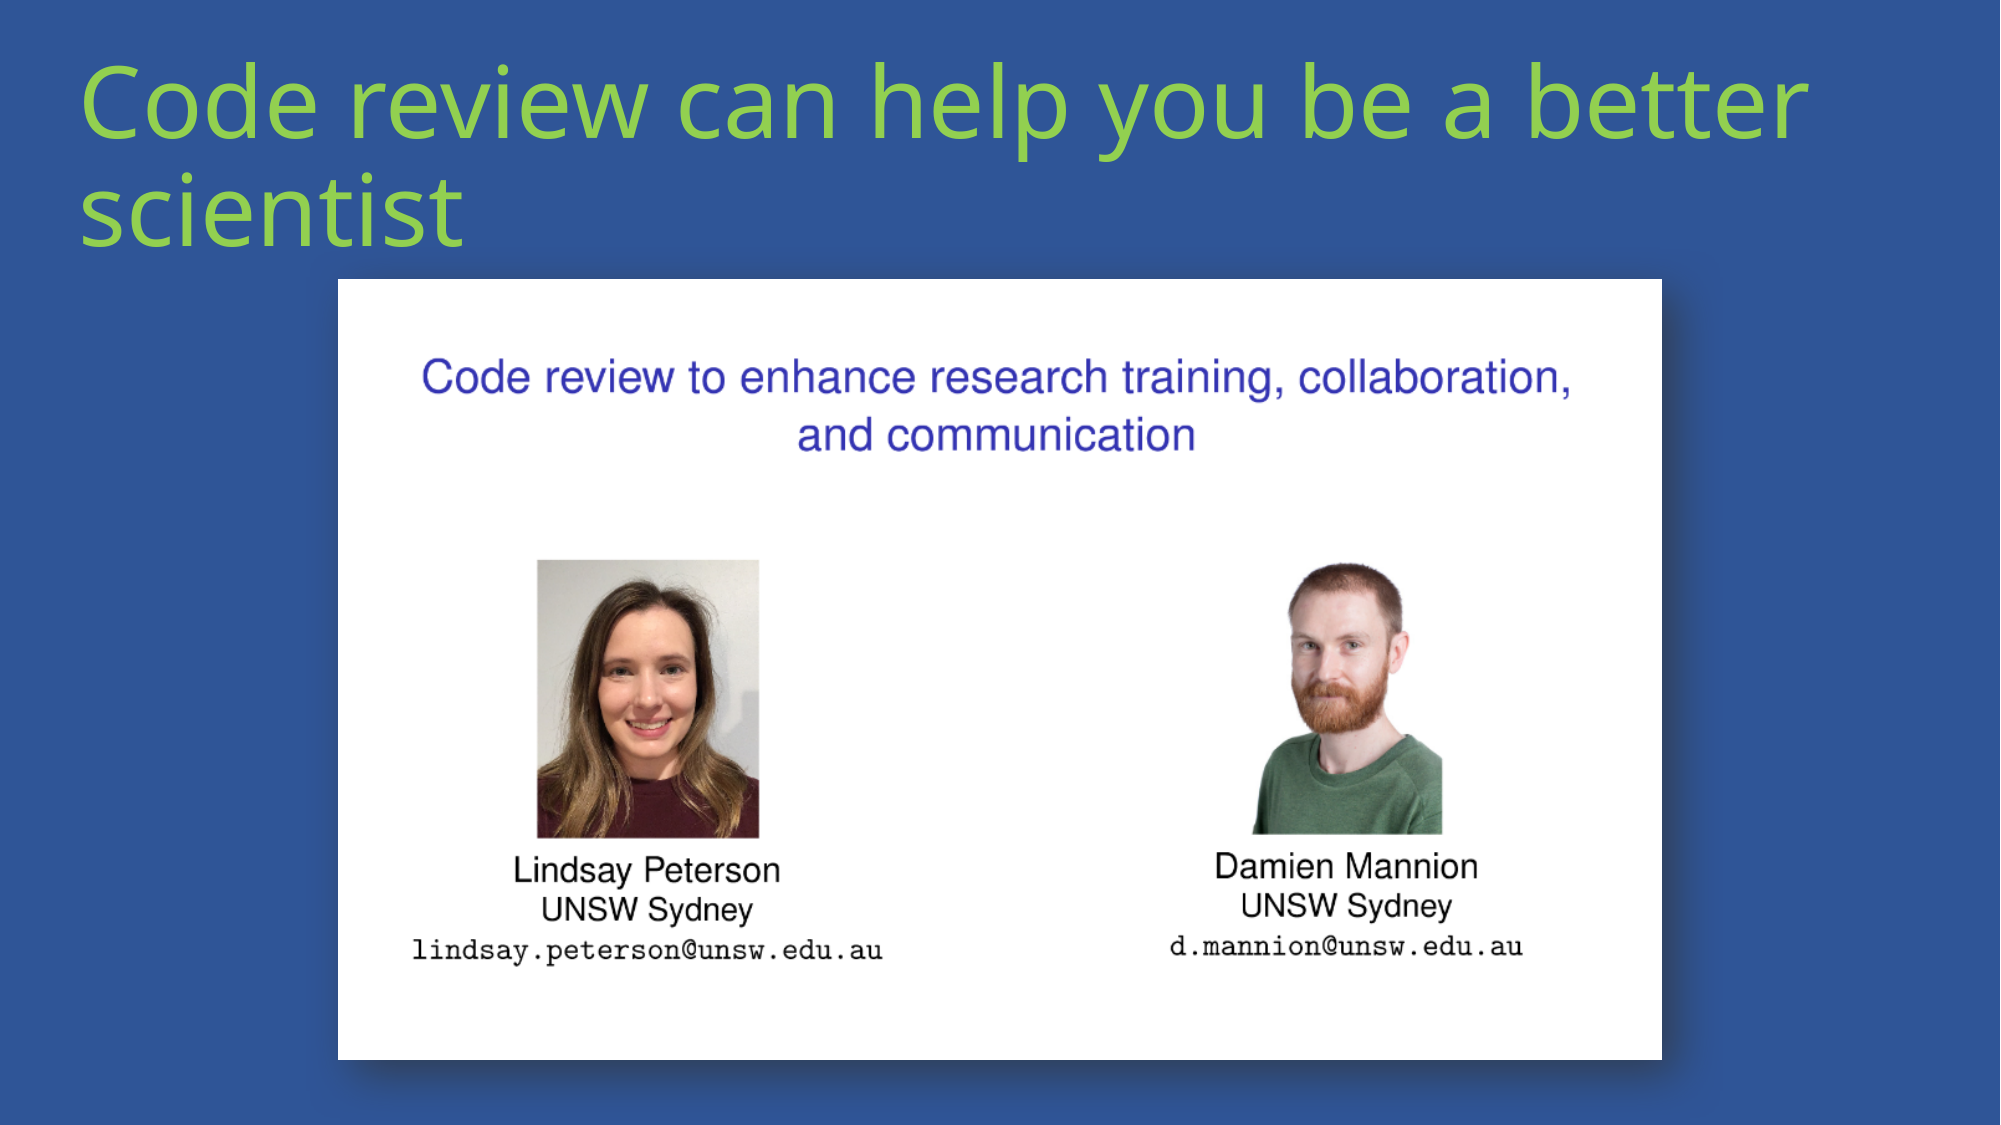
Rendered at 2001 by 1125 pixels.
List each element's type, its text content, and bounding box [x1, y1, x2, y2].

text_box Code review can help you be a better scientist [64, 44, 1919, 317]
picture [338, 279, 1662, 1060]
